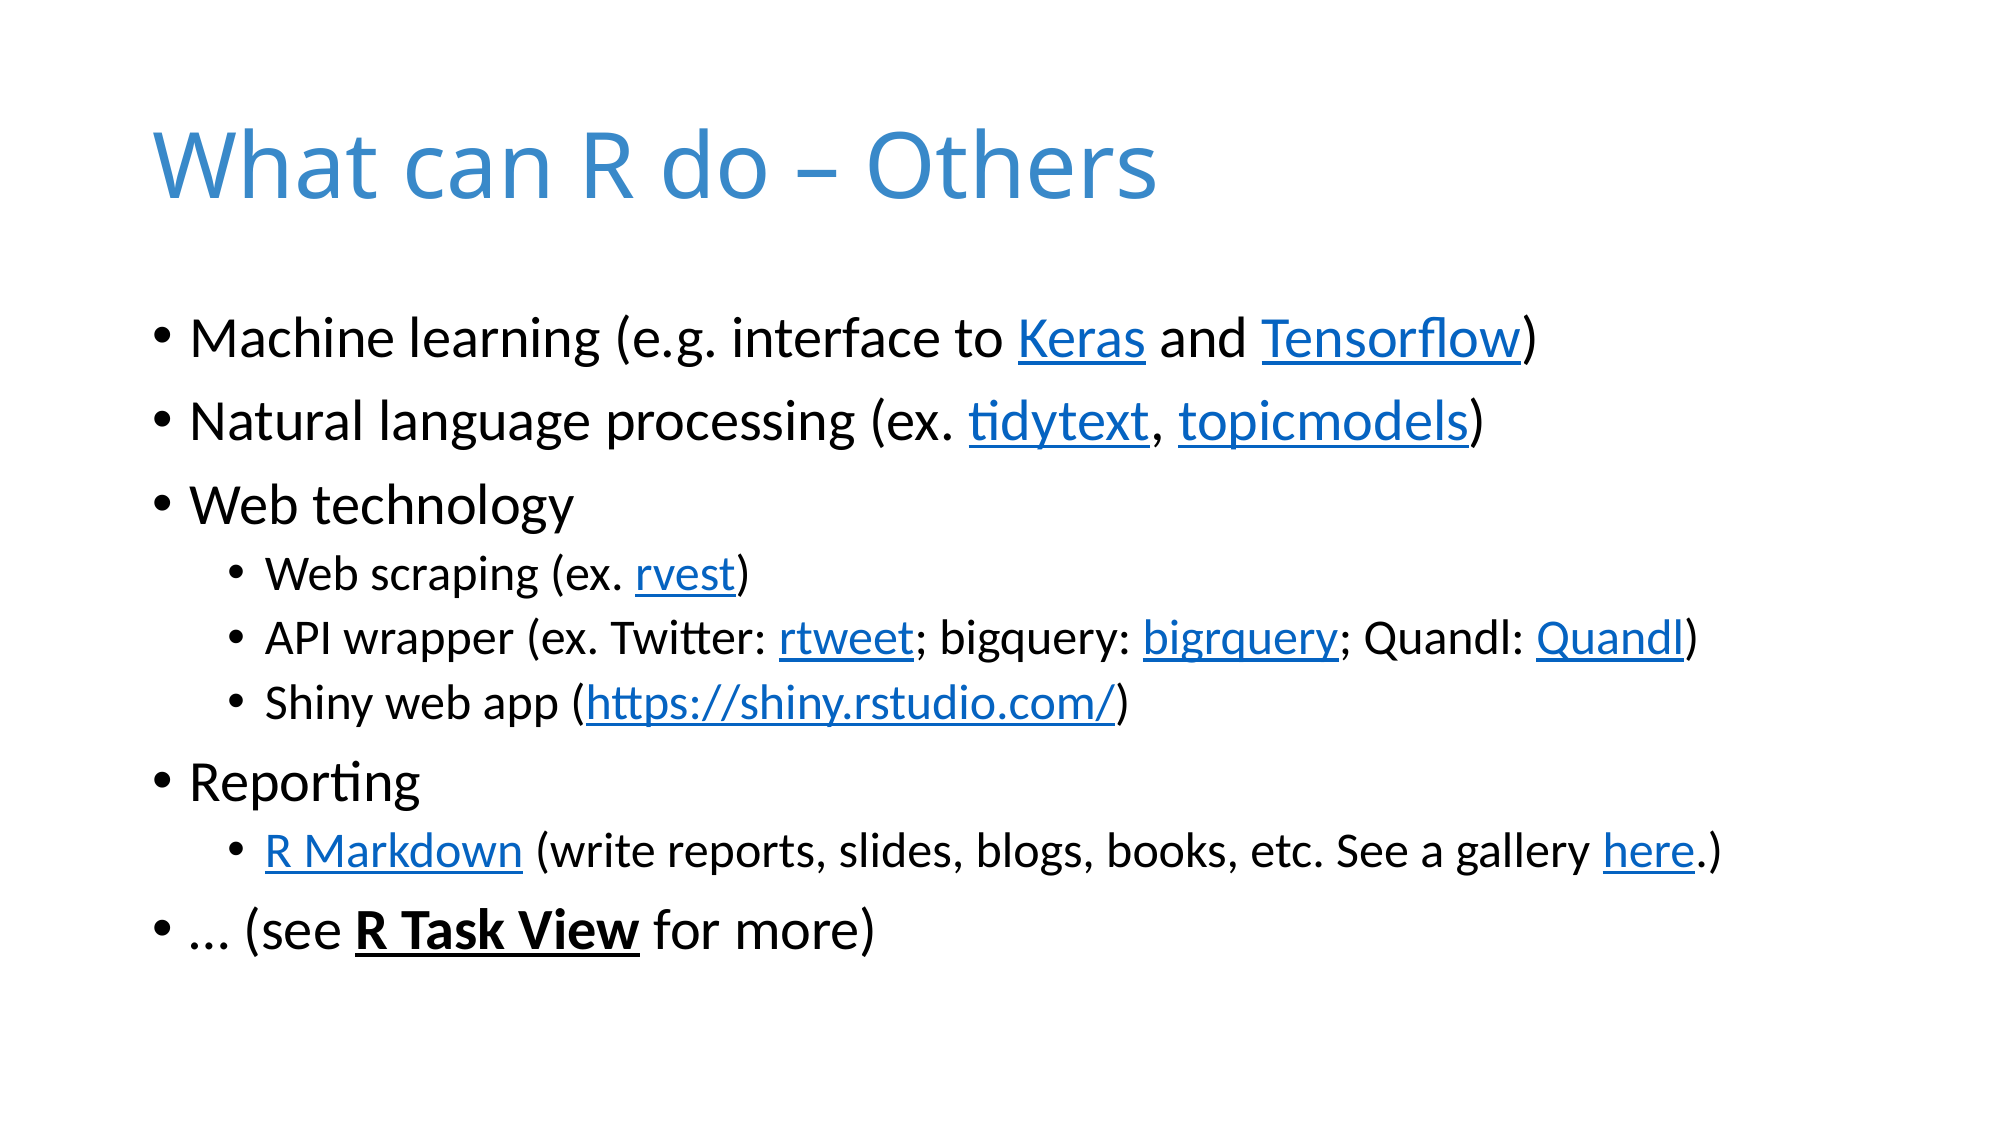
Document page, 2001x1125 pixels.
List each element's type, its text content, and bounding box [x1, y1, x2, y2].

list Machine learning (e.g. interface to Keras and Tensorflow) Natural language processing (ex. tidytext, topicmodels) Web technology Web scraping (ex. rvest) API wrapper (ex. Twitter: rtweet; bigquery: bigrquery; Quandl: Quandl) Shiny web app (https://shiny.rstudio.com/) Reporting R Markdown (write reports, slides, blogs, books, etc. See a gallery here.) … (see R Task View for more) [137, 299, 1863, 1014]
title What can R do – Others [137, 59, 1863, 278]
